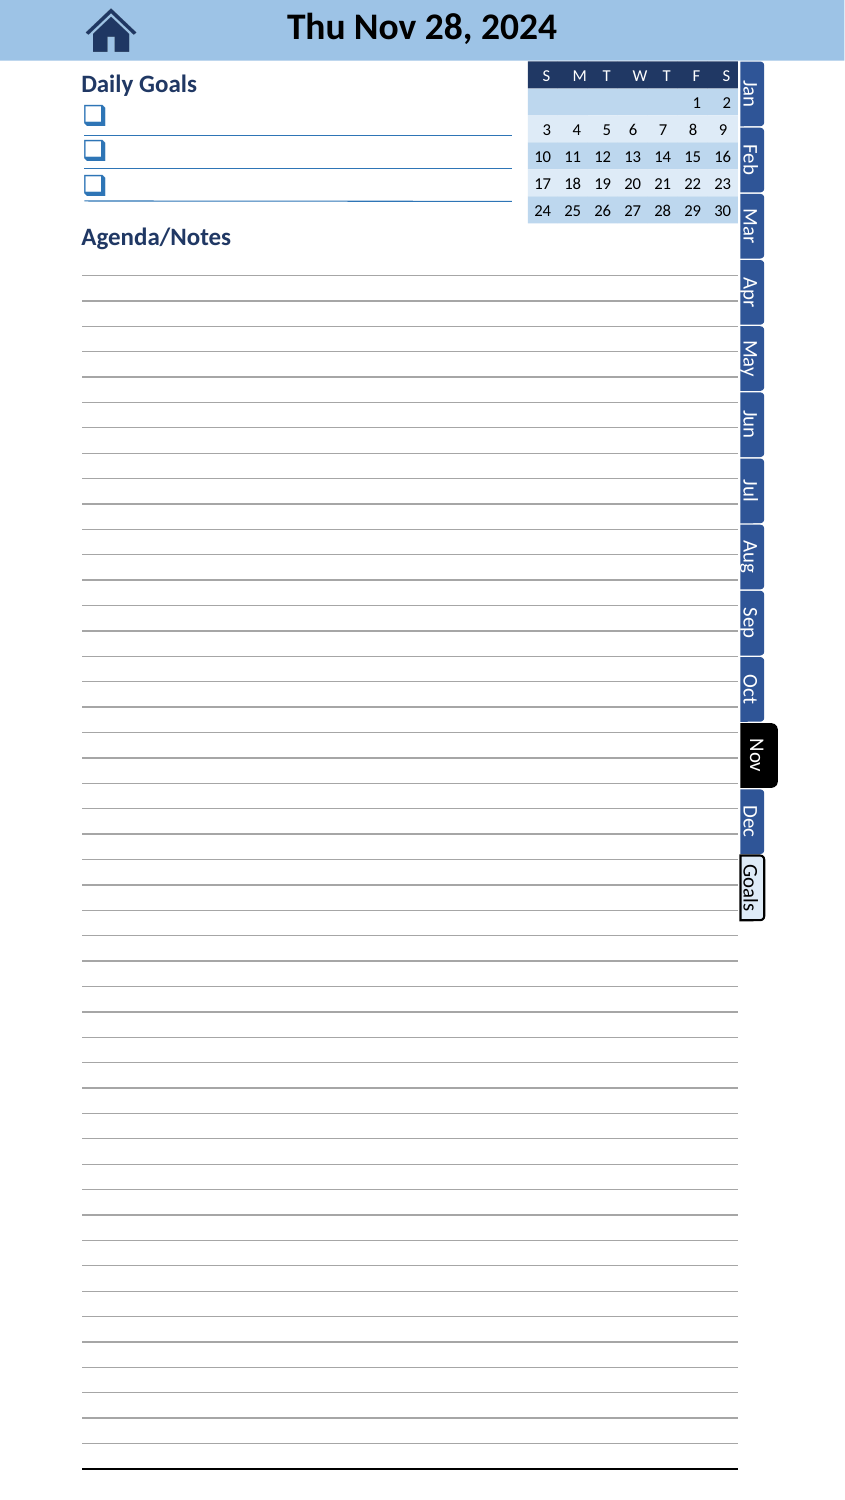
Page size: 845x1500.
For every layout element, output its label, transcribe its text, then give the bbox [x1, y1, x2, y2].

list Thu Nov 28, 2024 [190, 0, 655, 61]
picture [82, 1, 140, 59]
